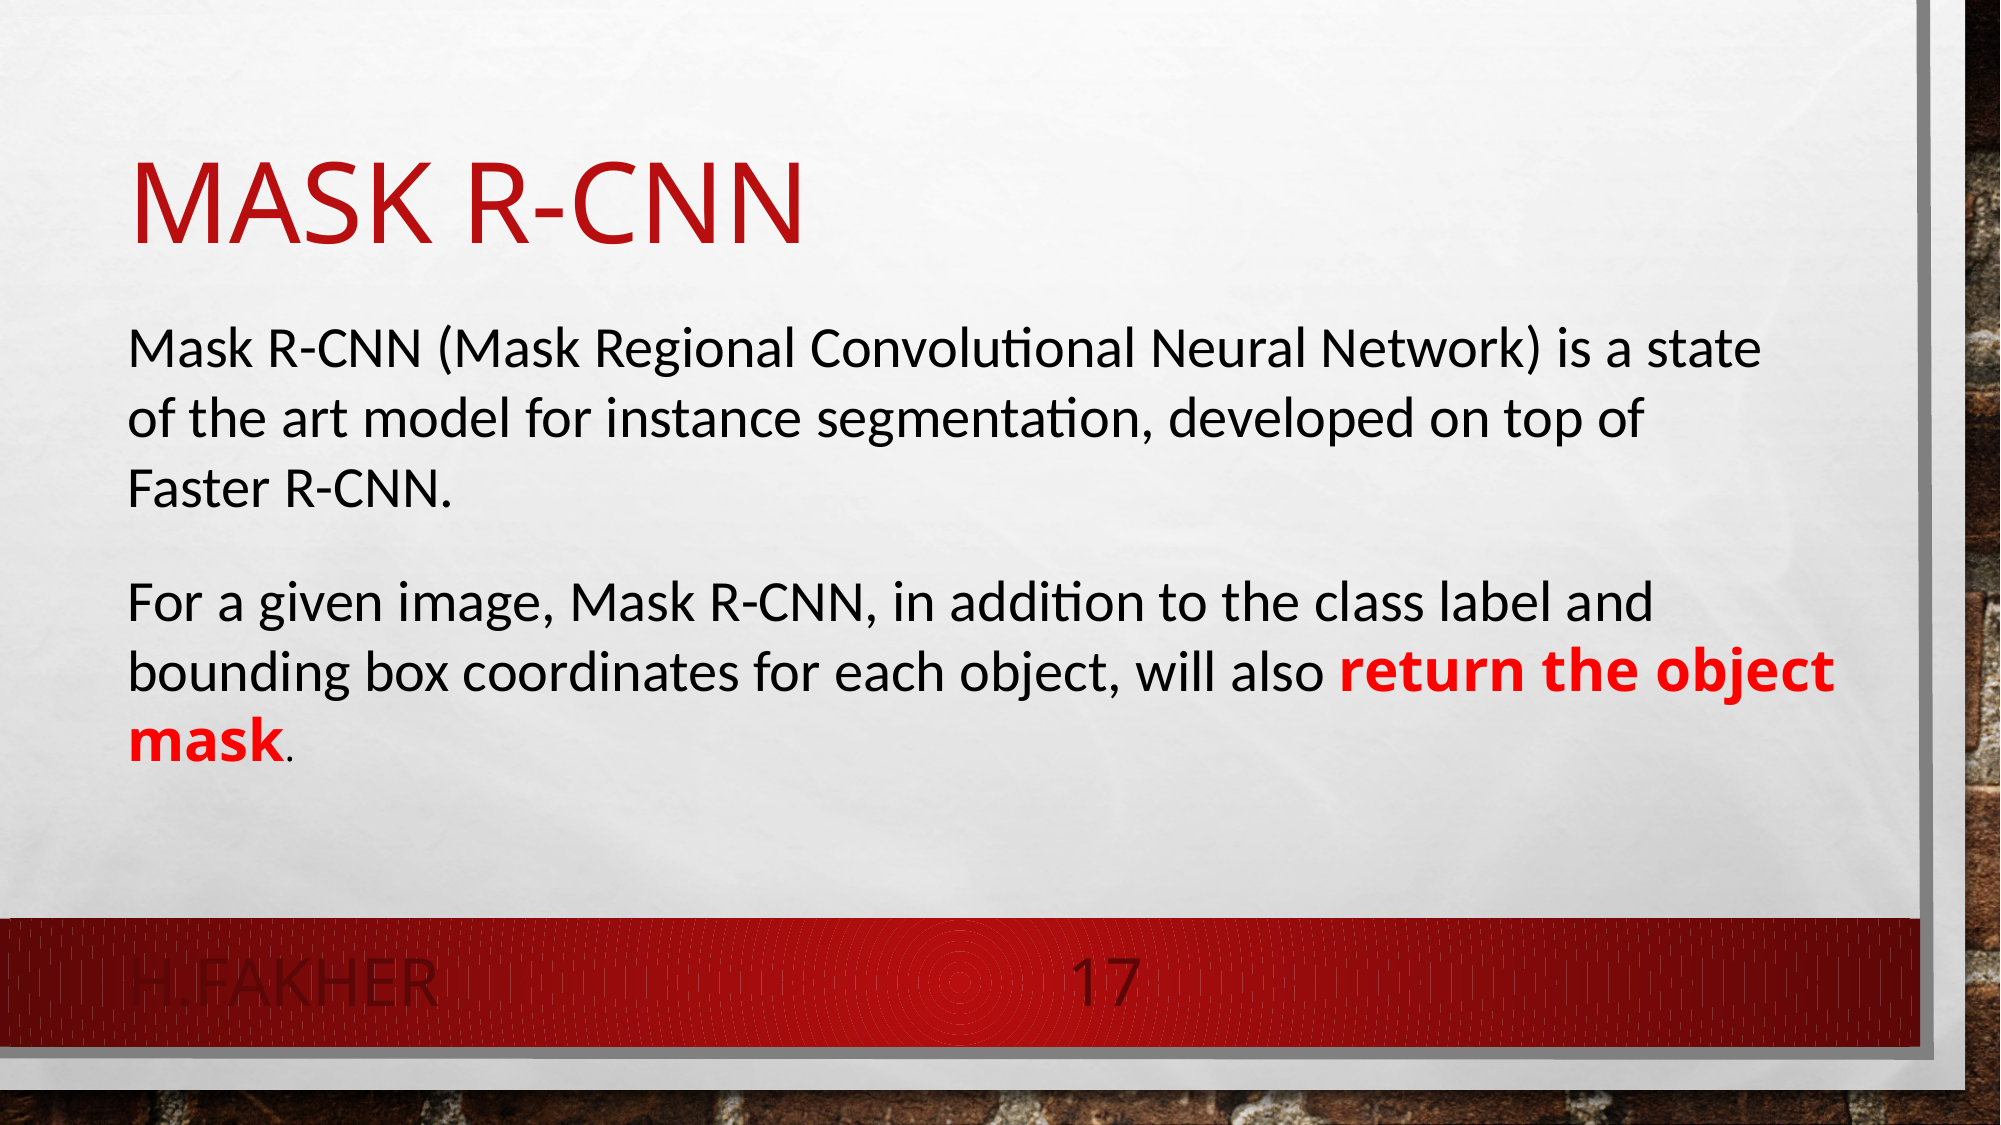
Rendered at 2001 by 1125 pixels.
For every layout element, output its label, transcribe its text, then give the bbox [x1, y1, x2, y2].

picture [0, 0, 2000, 1125]
text_box For a given image, Mask R-CNN, in addition to the class label and bounding box coordinates for each object, will also return the object mask. [112, 555, 1861, 781]
title Mask R-CNN [112, 112, 1818, 301]
text_box Mask R-CNN (Mask Regional Convolutional Neural Network) is a state of the art model for instance segmentation, developed on top of Faster R-CNN. [112, 301, 1818, 527]
slide_number 17 [1031, 944, 1181, 1027]
footer H.Fakher [112, 944, 1015, 1027]
